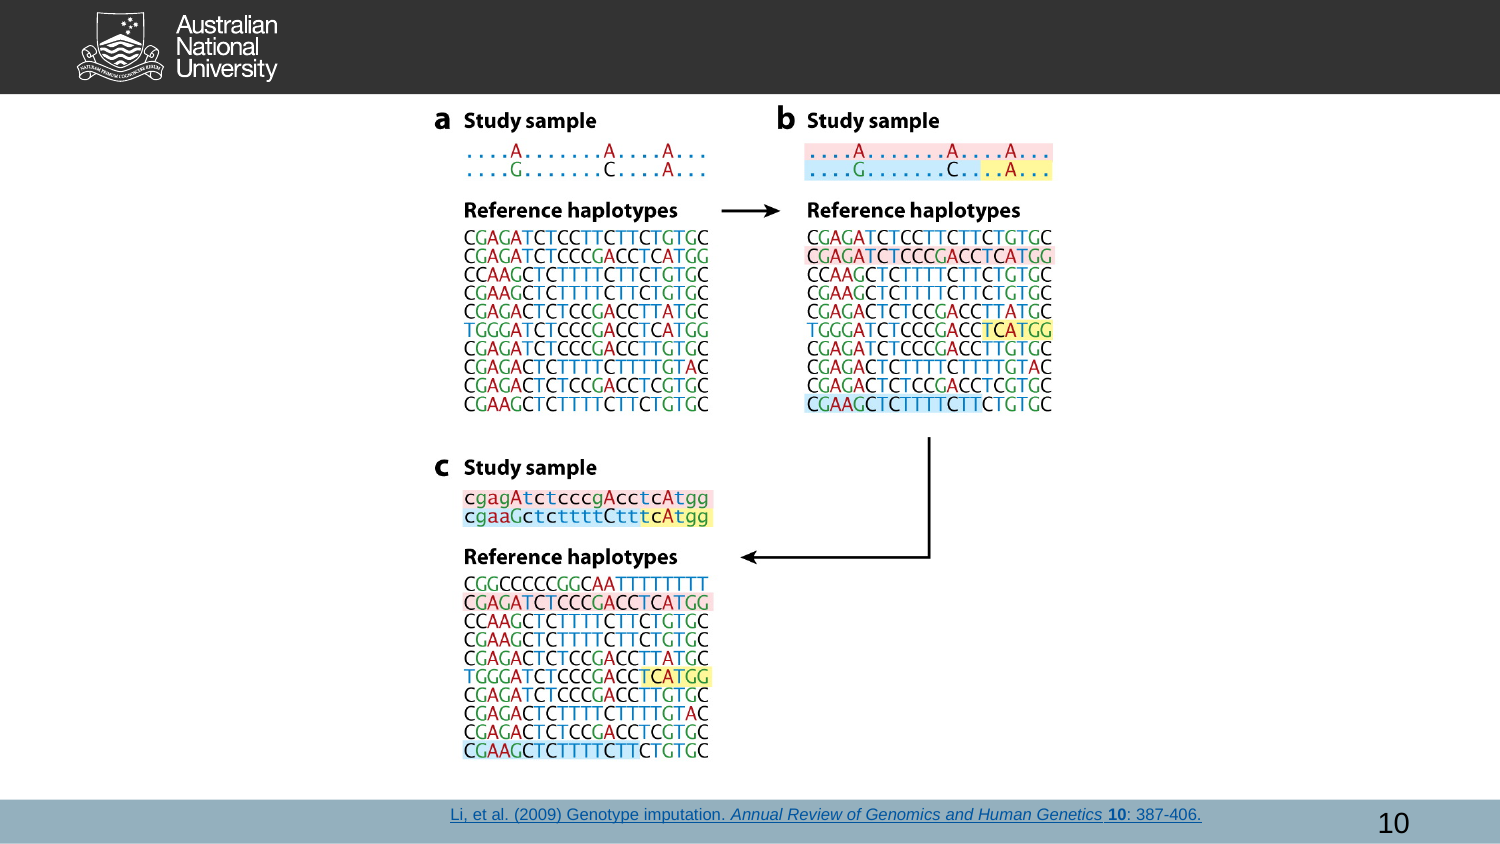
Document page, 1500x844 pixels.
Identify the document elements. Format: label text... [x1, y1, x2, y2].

slide_number 10 [1328, 796, 1425, 824]
picture [430, 101, 1070, 776]
text_box Li, et al. (2009) Genotype imputation. Annual Review of Genomics and Human Genetics 10: 387-406. [435, 796, 1217, 832]
